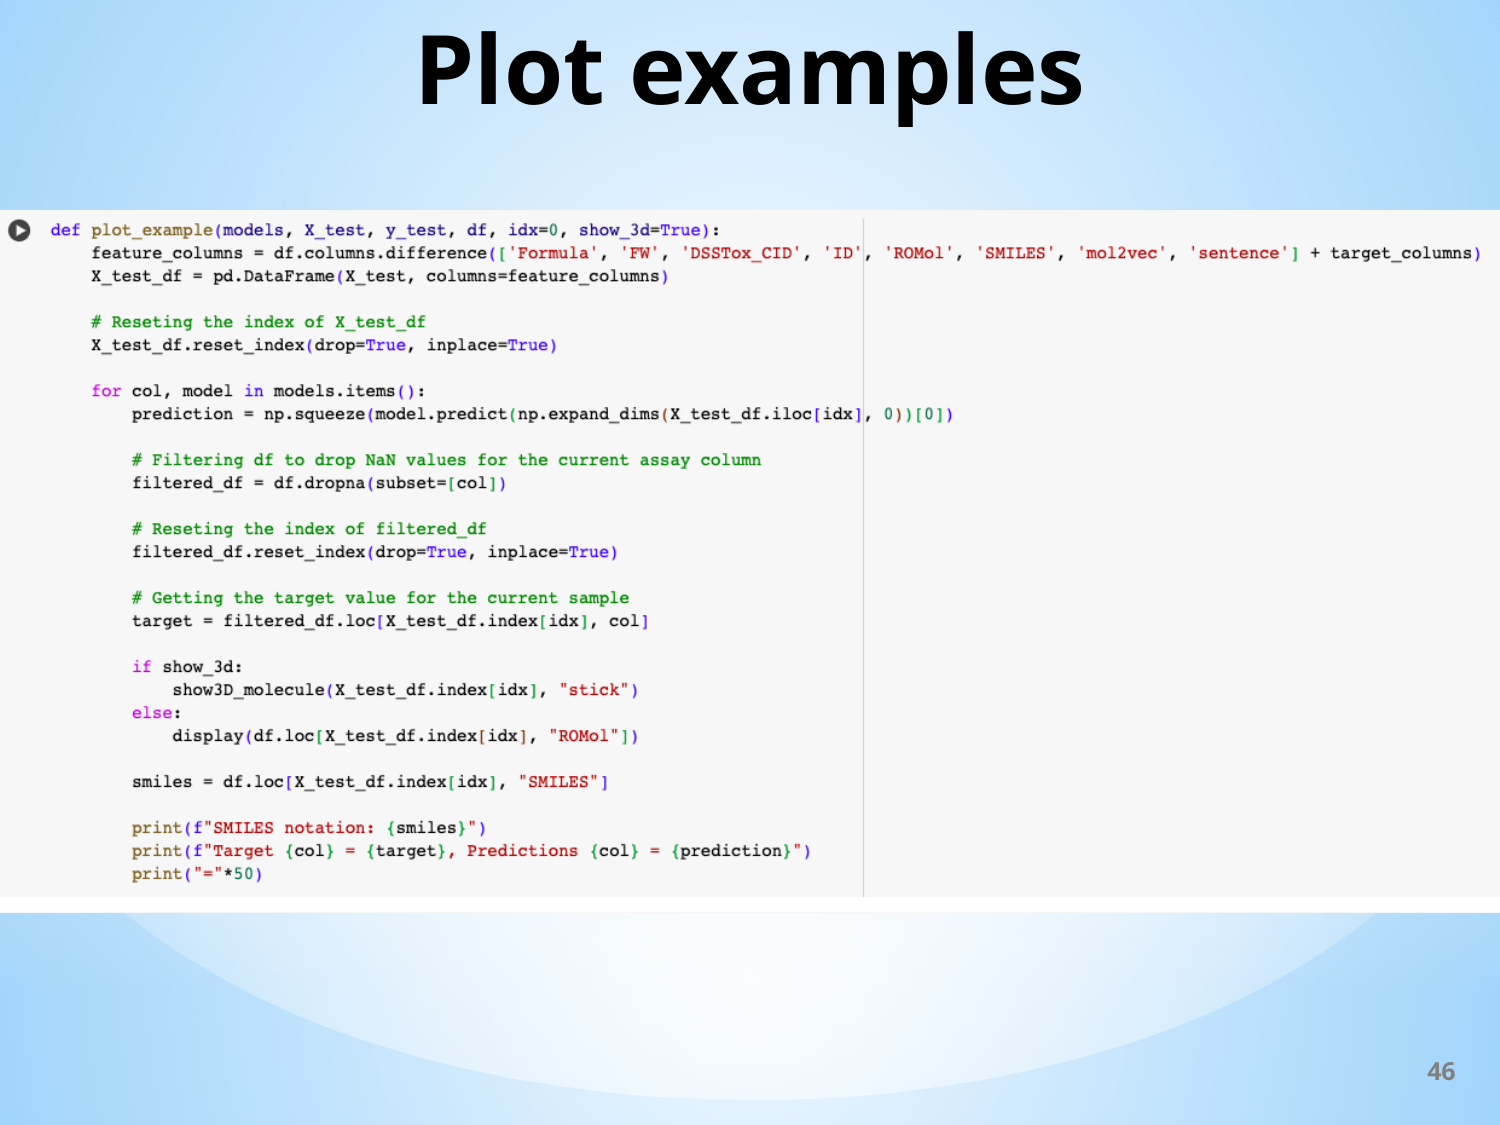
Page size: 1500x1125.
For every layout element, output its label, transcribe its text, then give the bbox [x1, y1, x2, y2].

picture [0, 210, 1500, 913]
title Plot examples [0, 1, 1500, 143]
text_box 46 [1170, 1042, 1471, 1103]
